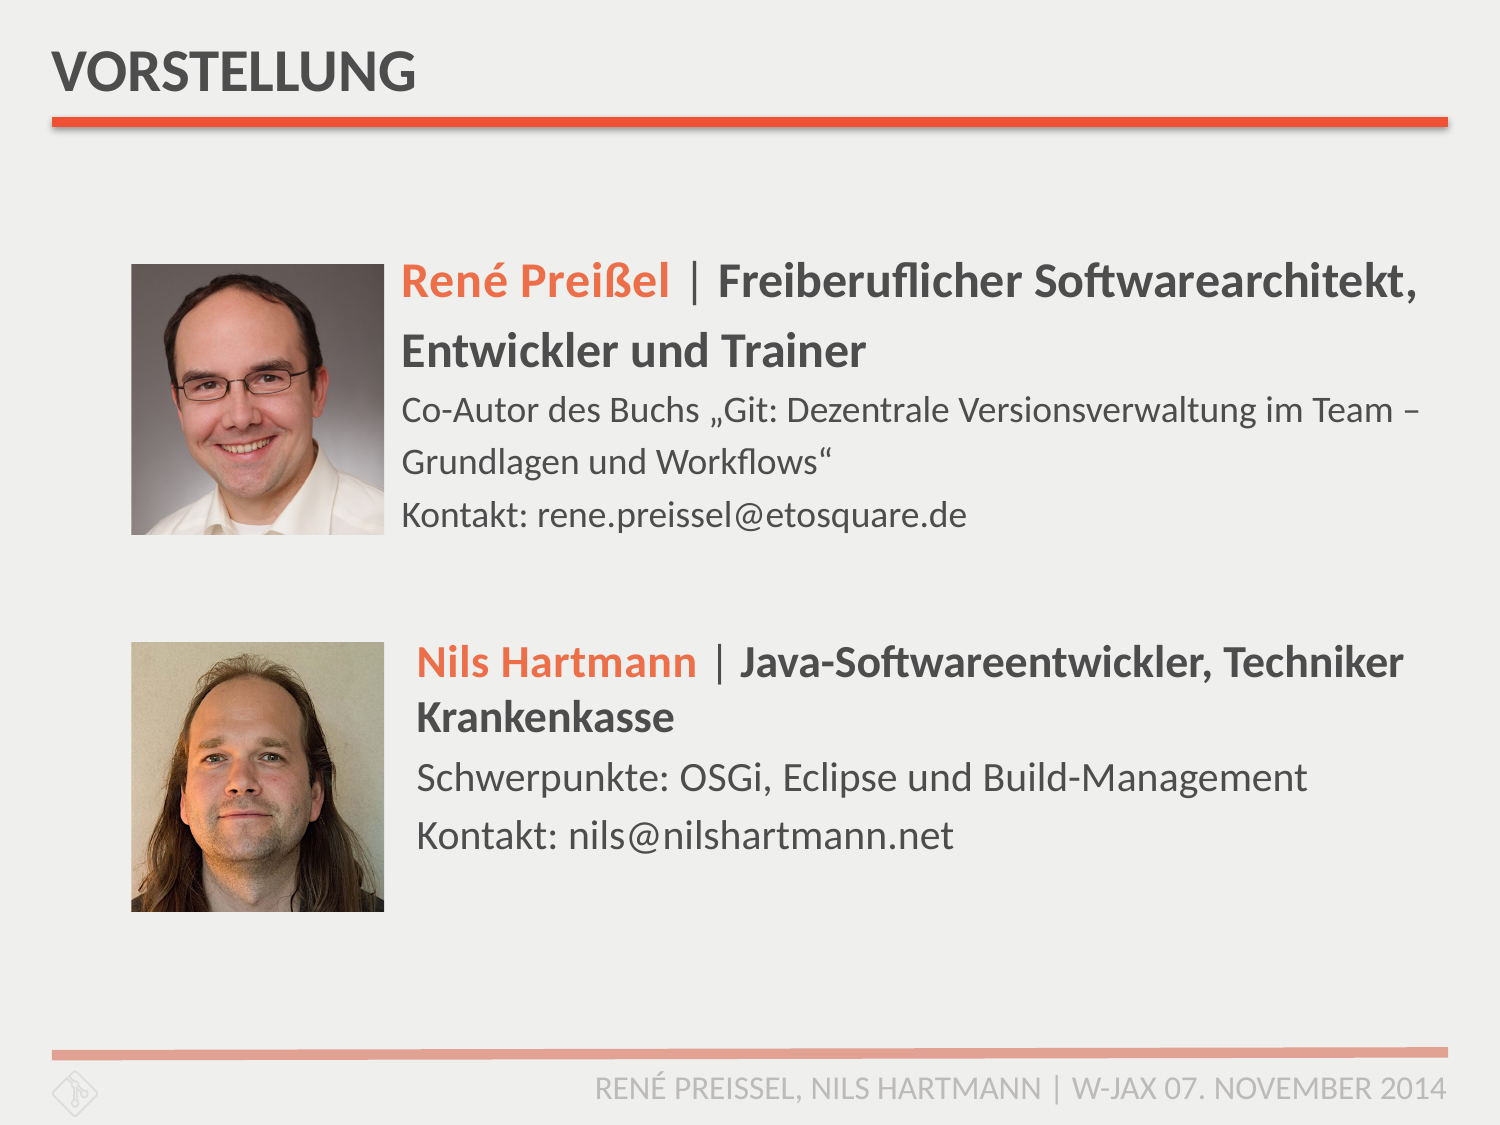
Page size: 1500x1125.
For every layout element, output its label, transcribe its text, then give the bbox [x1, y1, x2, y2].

text_box Nils Hartmann | Java-Softwareentwickler, Techniker Krankenkasse Schwerpunkte: OSGi, Eclipse und Build-Management Kontakt: nils@nilshartmann.net [401, 623, 1425, 1003]
picture [130, 642, 385, 913]
title VORSTELLUNG [51, 30, 1449, 104]
list René Preißel | Freiberuflicher Softwarearchitekt, Entwickler und Trainer Co-Autor des Buchs „Git: Dezentrale Versionsverwaltung im Team – Grundlagen und Workflows“ Kontakt: rene.preissel@etosquare.de [401, 247, 1500, 574]
picture [130, 264, 385, 535]
